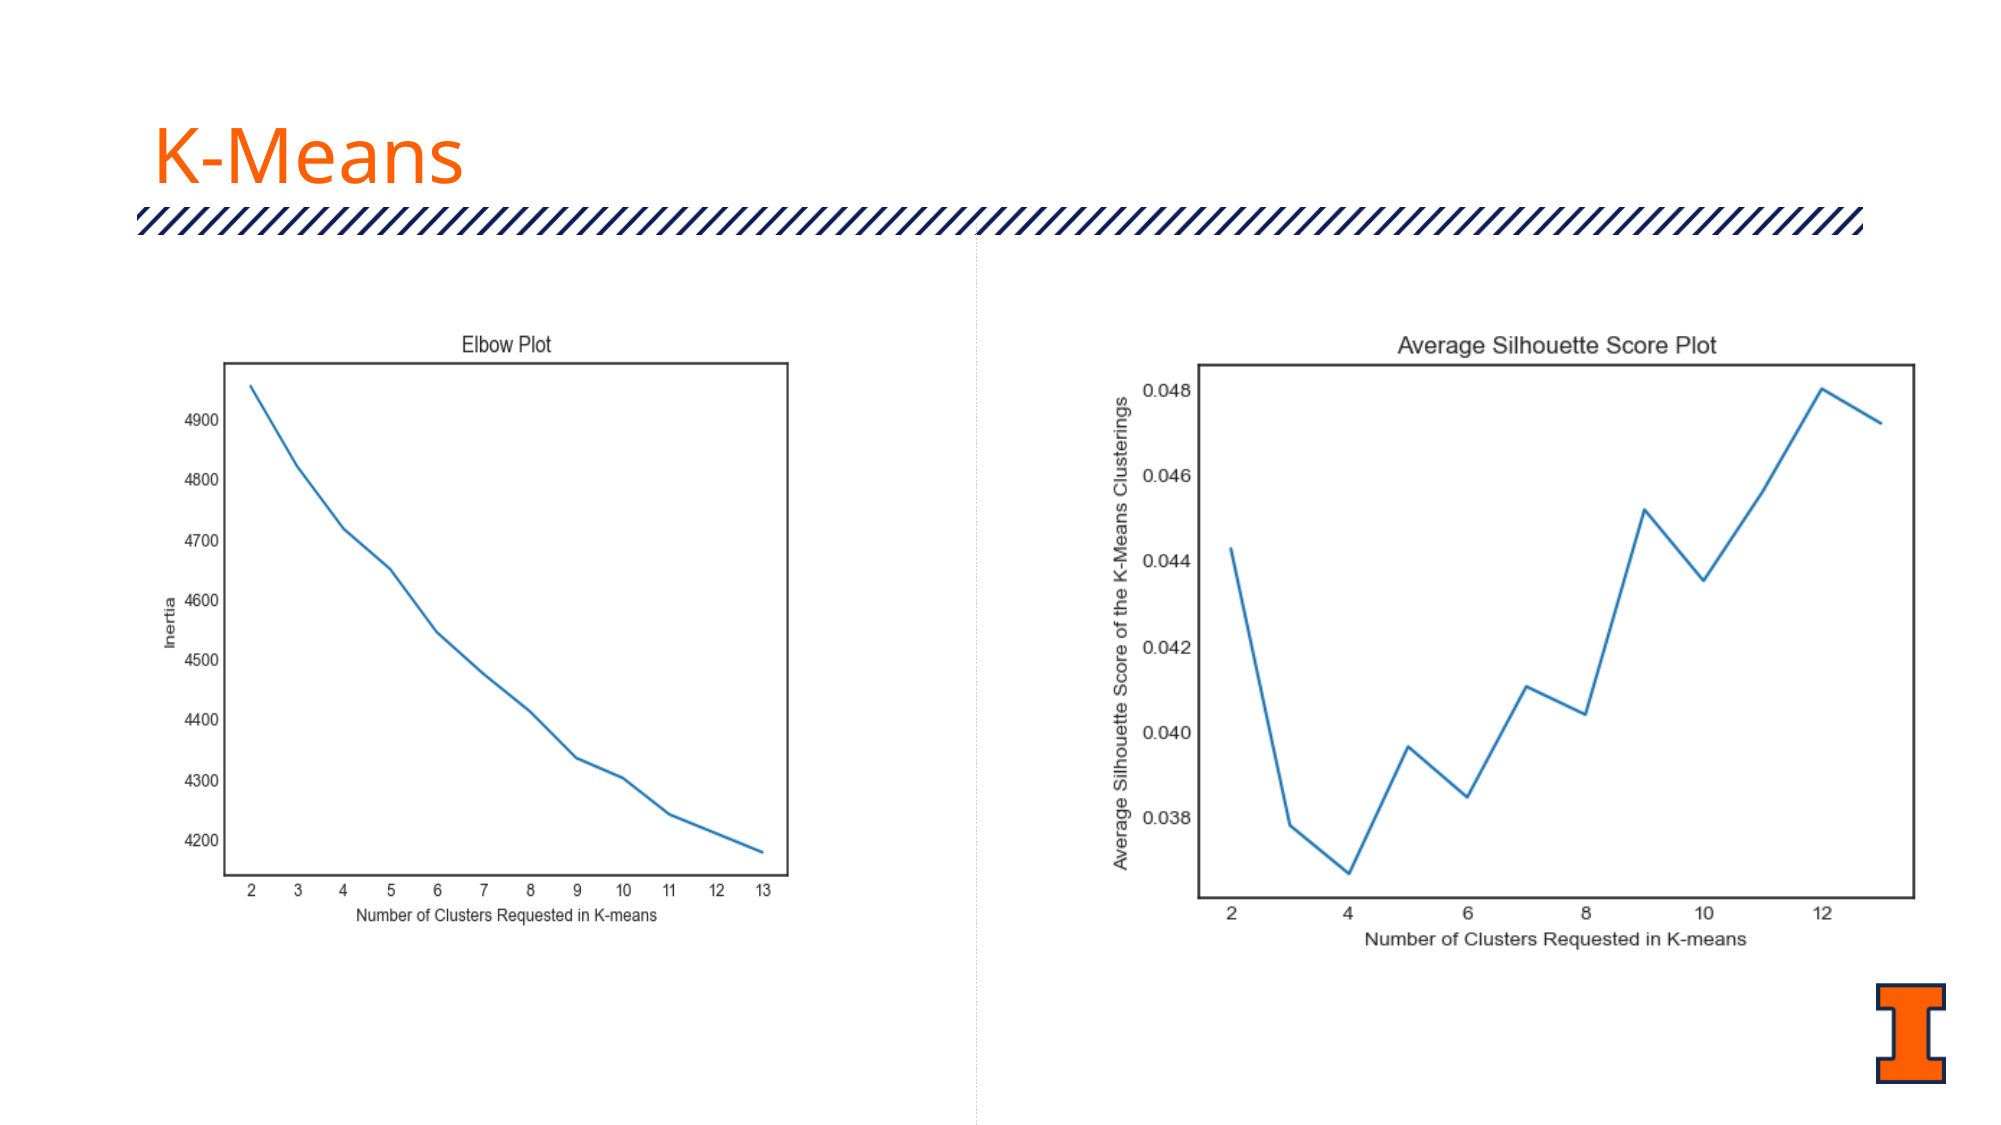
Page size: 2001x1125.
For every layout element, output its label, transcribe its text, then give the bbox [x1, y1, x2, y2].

picture [1100, 321, 1927, 963]
picture [137, 208, 1863, 235]
title K-Means [137, 109, 1863, 208]
picture [1876, 983, 1946, 1084]
picture [153, 321, 799, 939]
